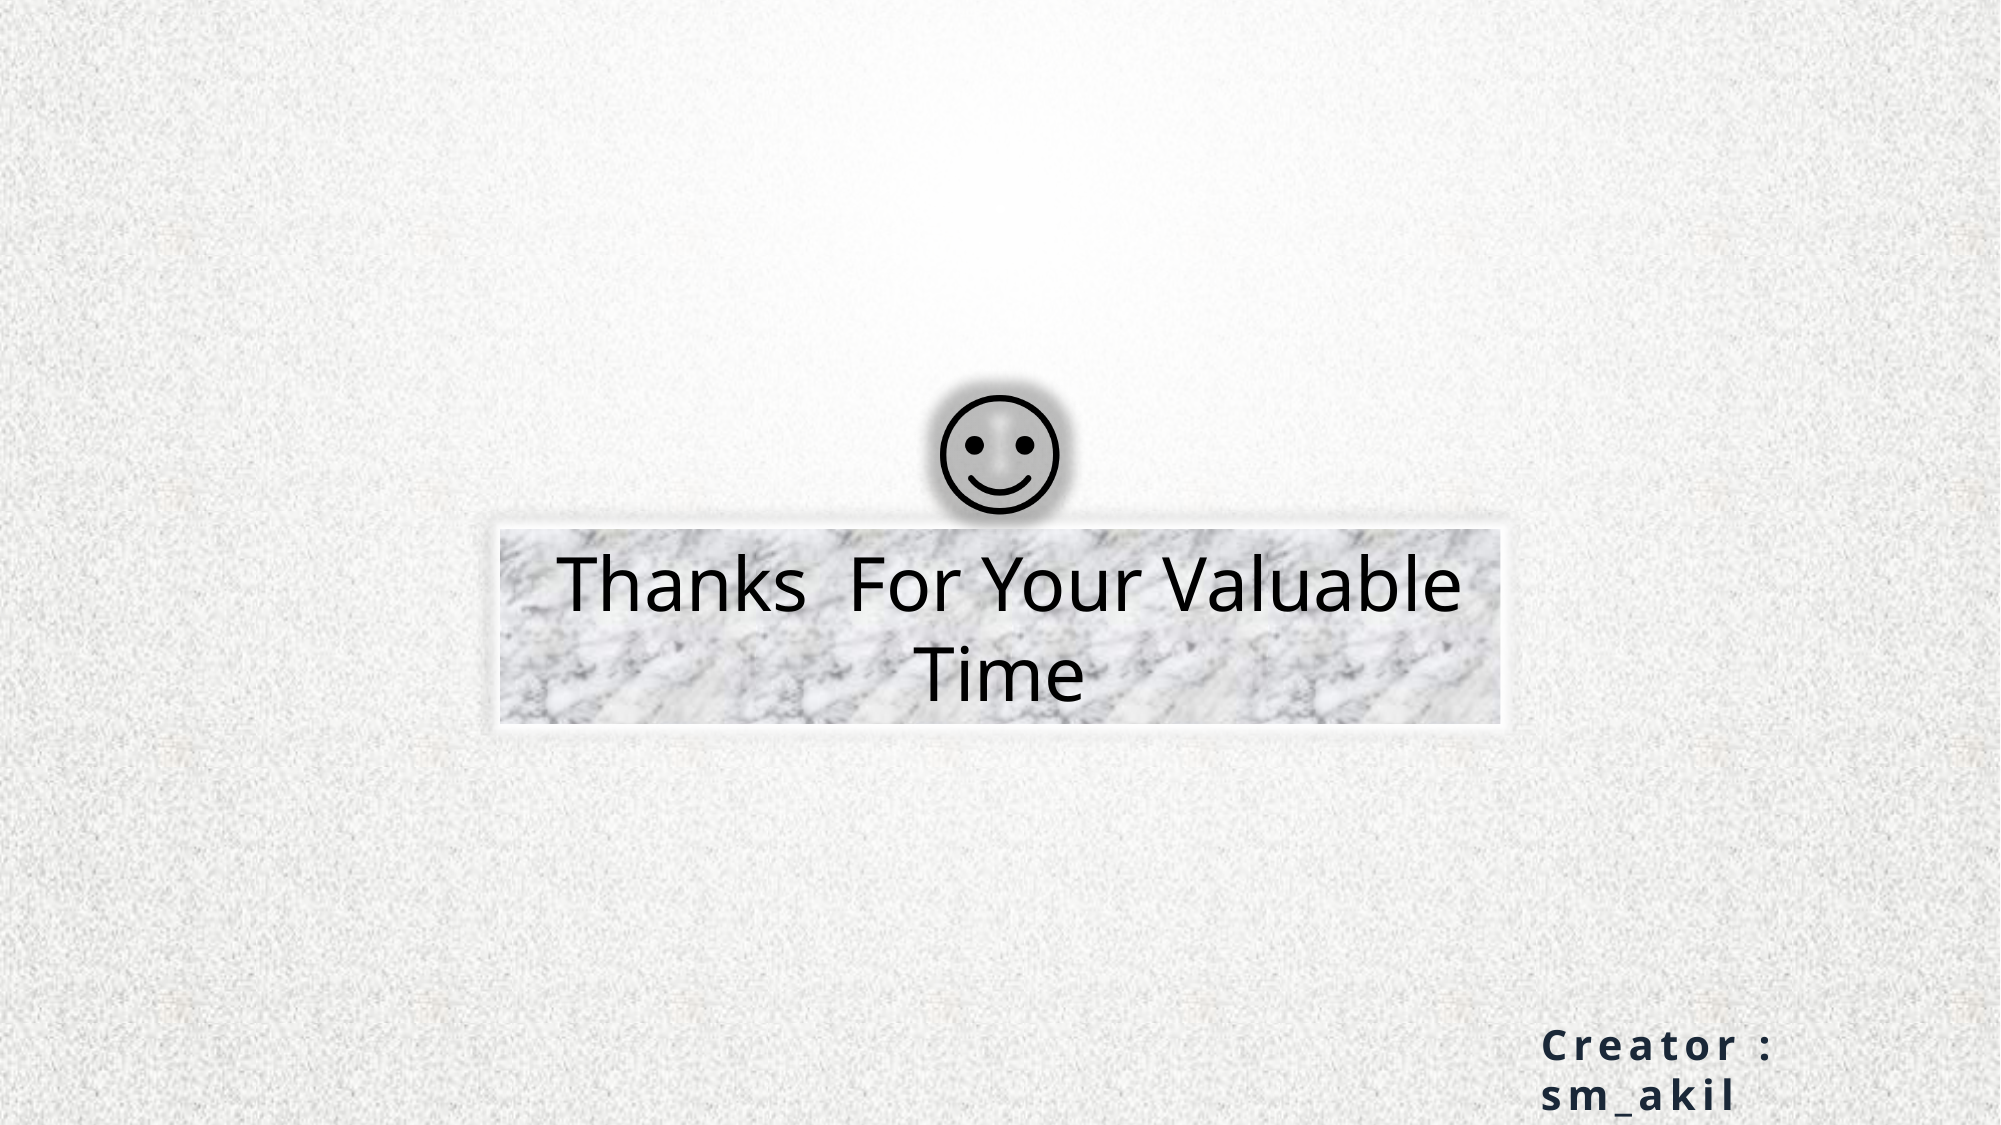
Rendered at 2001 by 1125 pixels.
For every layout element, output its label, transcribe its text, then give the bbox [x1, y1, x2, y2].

picture [0, 0, 2001, 1125]
text_box Thanks For Your Valuable Time [500, 529, 1501, 724]
text_box Creator : sm_akil [1525, 1011, 1964, 1125]
